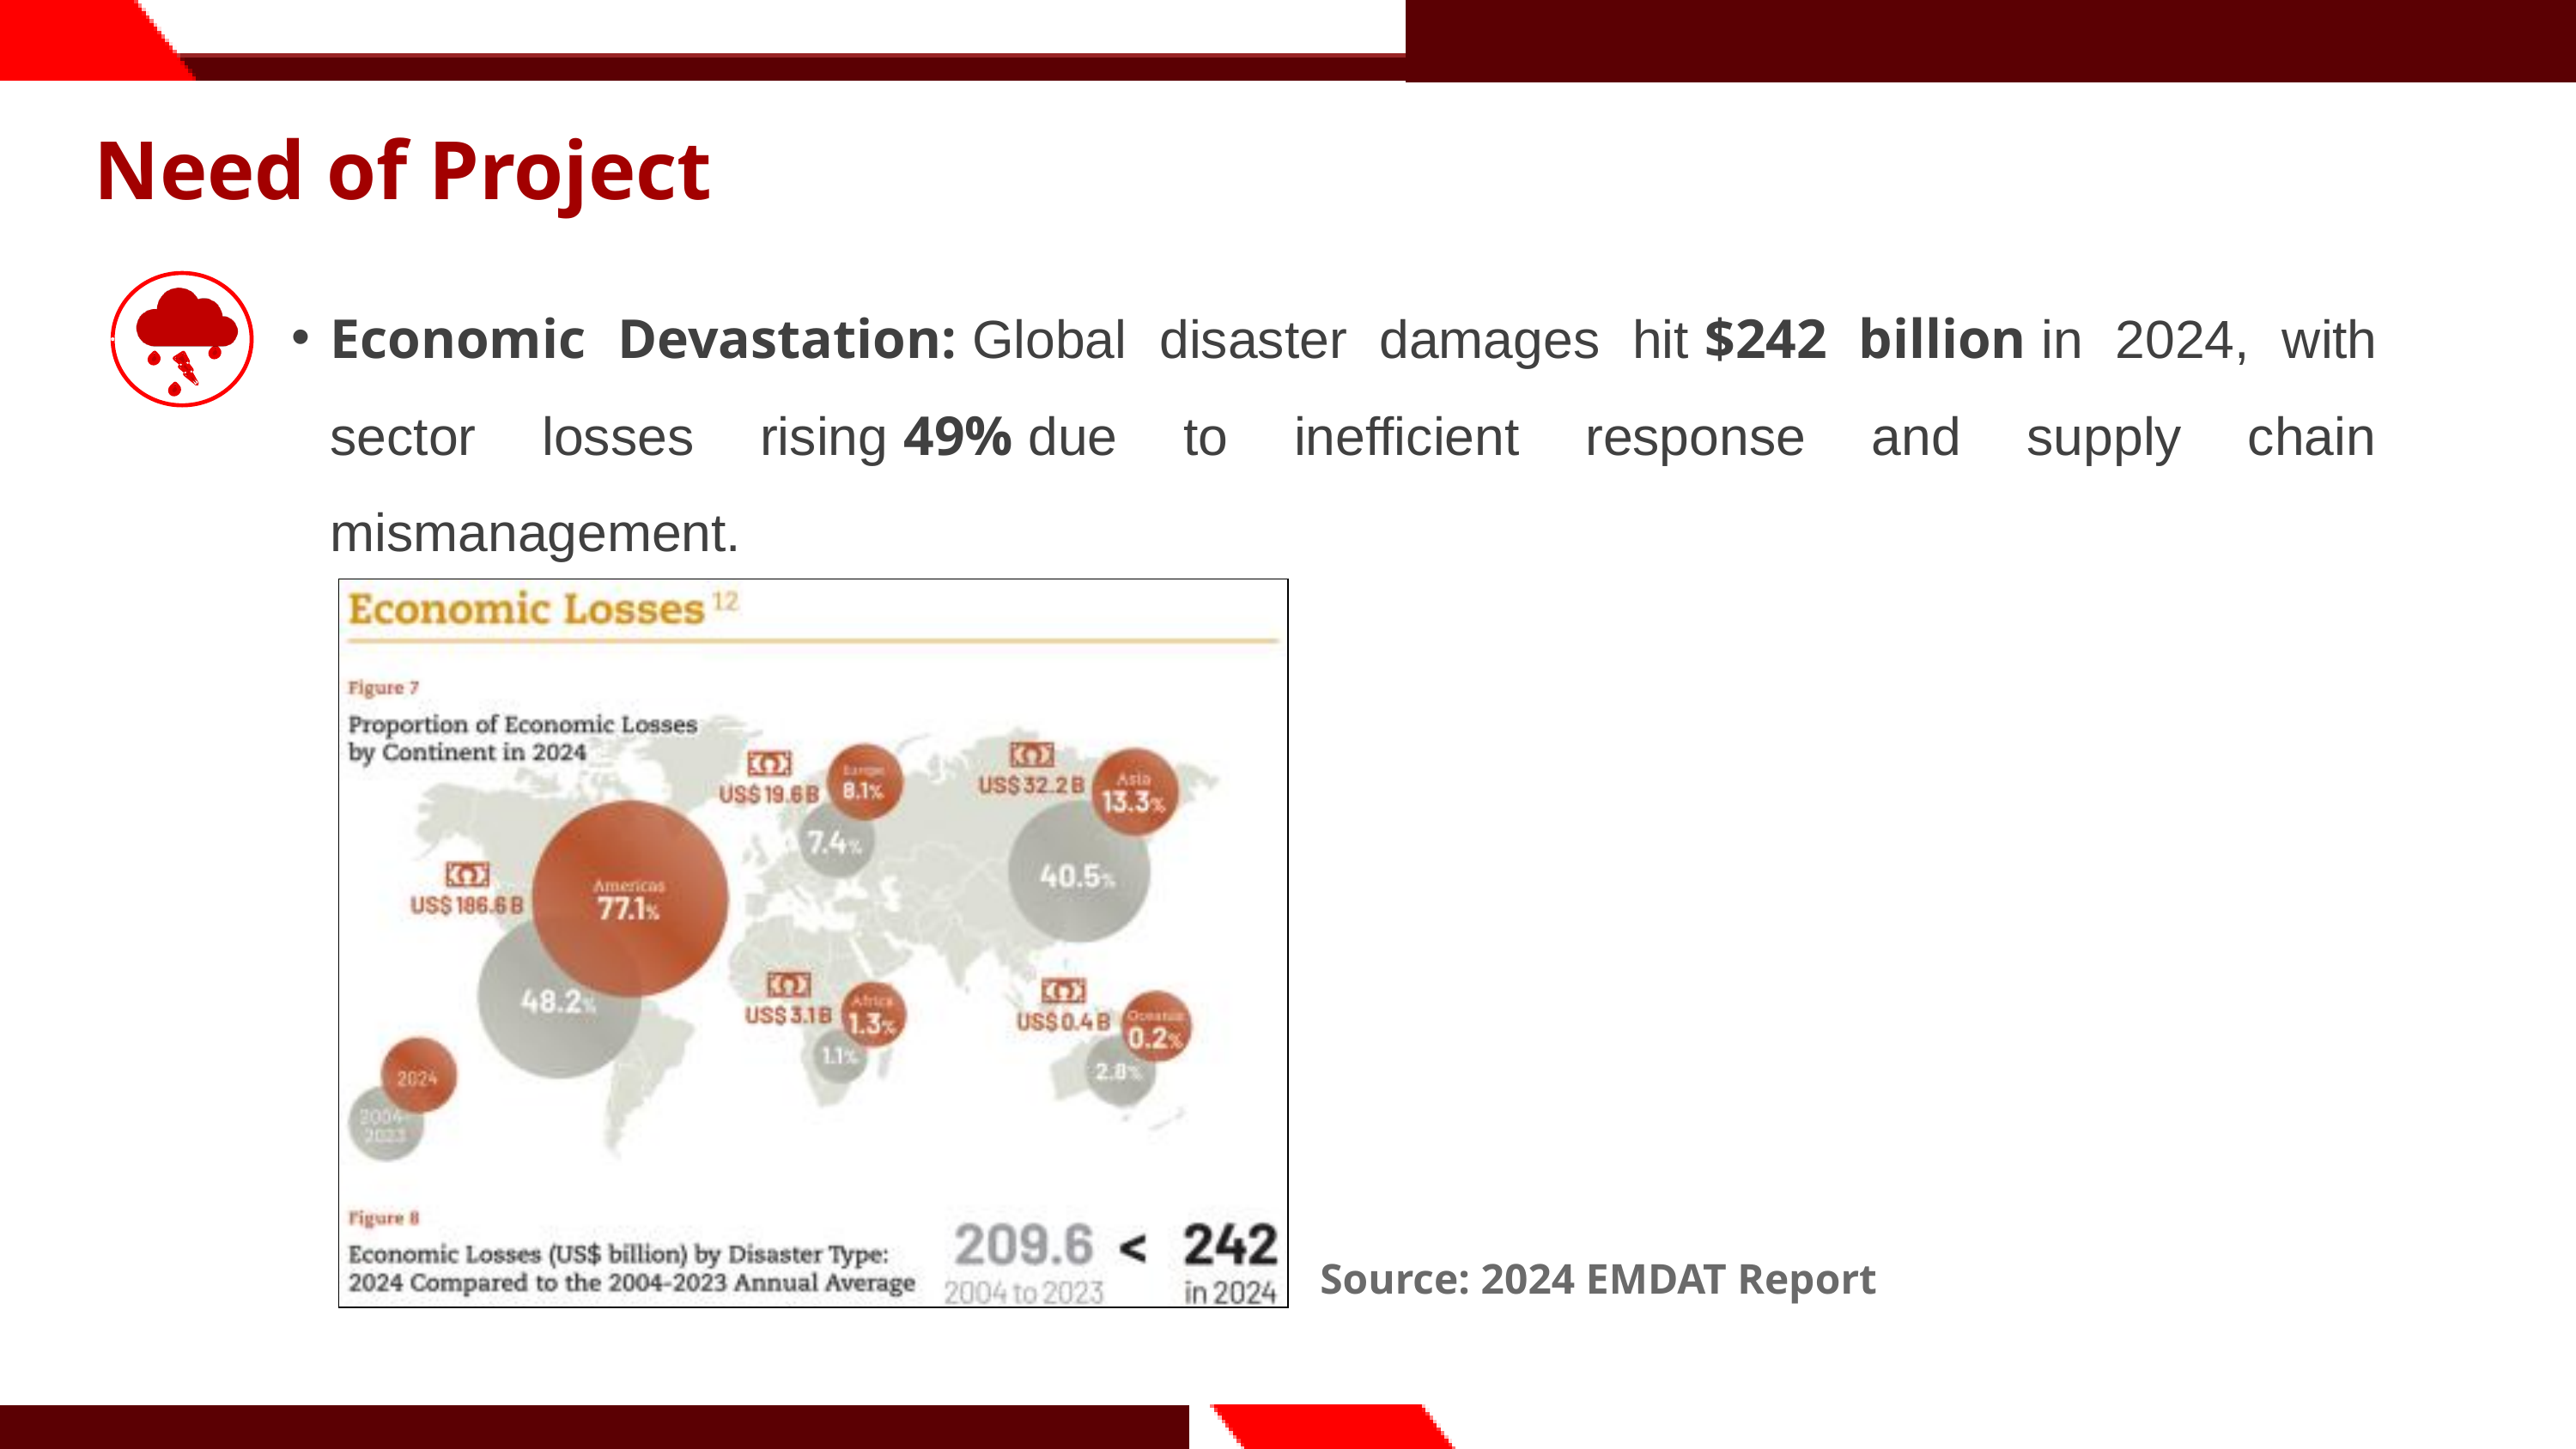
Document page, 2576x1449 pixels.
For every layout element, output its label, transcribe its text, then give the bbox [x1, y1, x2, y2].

text_box [0, 0, 1401, 81]
text_box [338, 579, 1288, 1307]
text_box [1191, 1404, 2576, 1449]
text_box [110, 263, 254, 408]
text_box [1405, 0, 2576, 83]
text_box Economic Devastation: Global disaster damages hit $242 billion in 2024, with sector losses rising 49% due to inefficient response and supply chain mismanagement. [253, 175, 2379, 949]
text_box Need of Project [94, 118, 1291, 216]
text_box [0, 1404, 1189, 1449]
text_box Source: 2024 EMDAT Report [1315, 1252, 1882, 1302]
